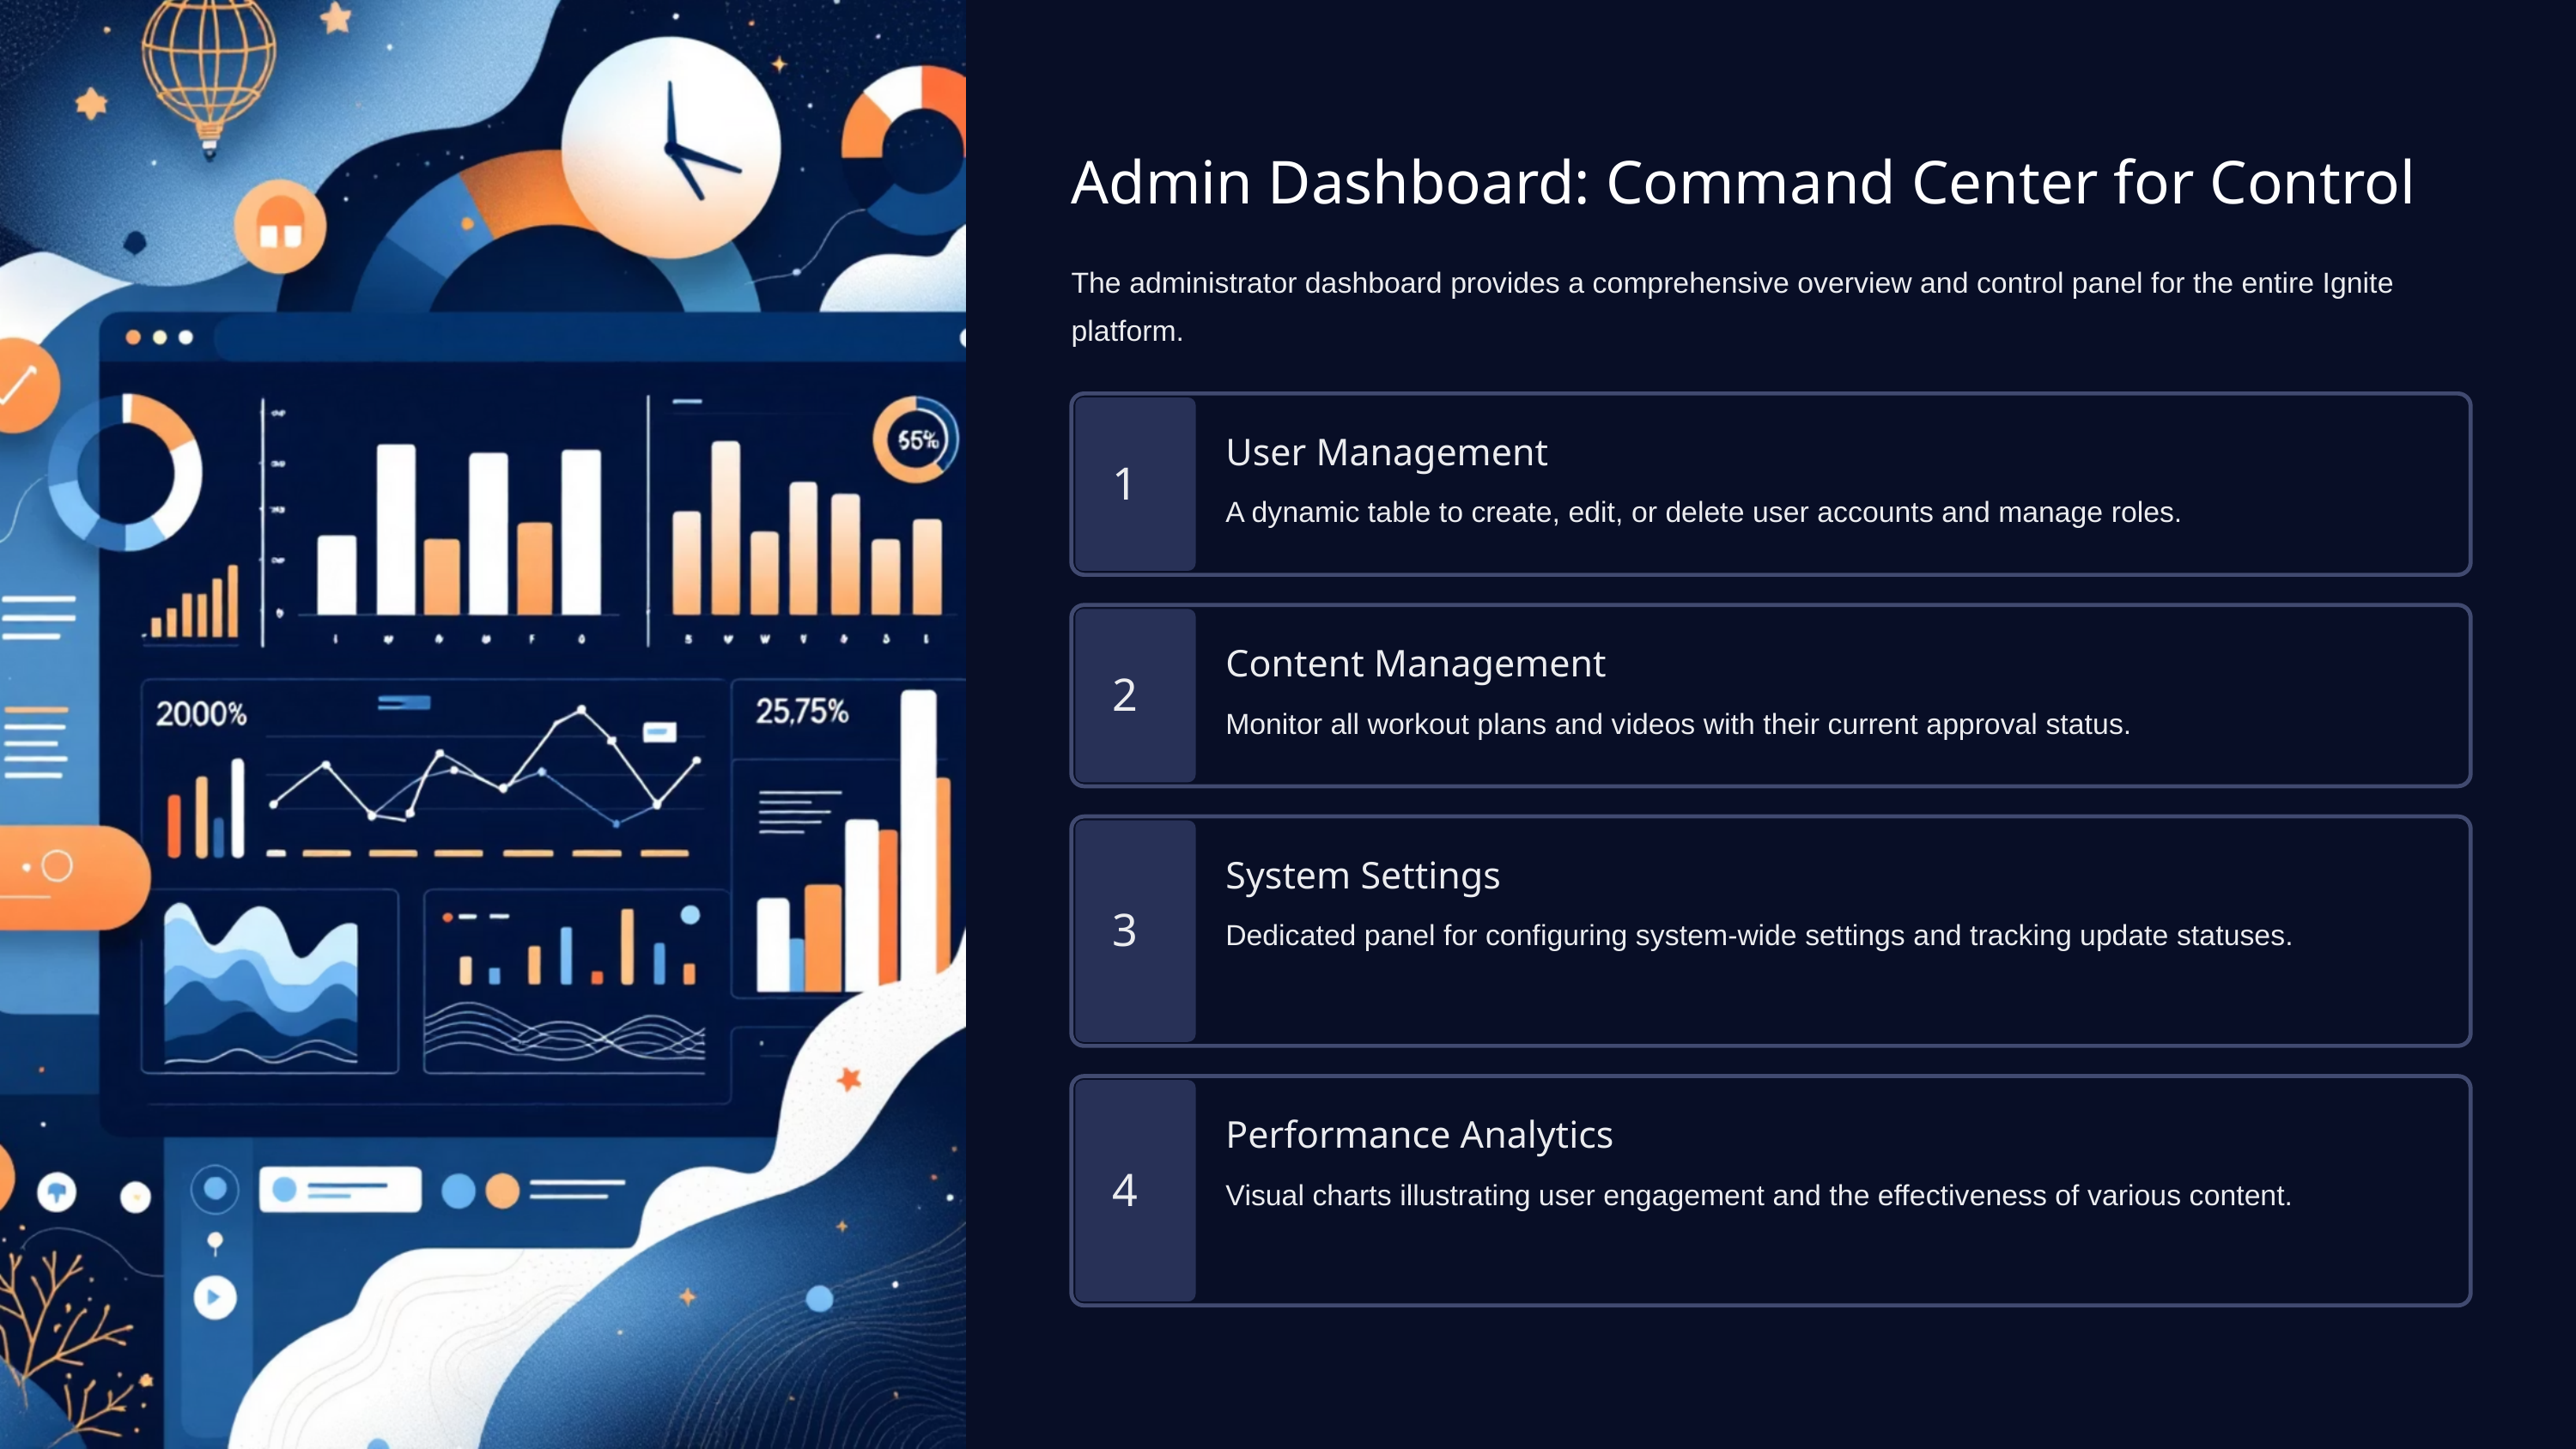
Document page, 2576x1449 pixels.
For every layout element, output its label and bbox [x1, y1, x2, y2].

text_box [1069, 603, 2473, 789]
text_box [1069, 1073, 2473, 1308]
text_box [967, 0, 2576, 1449]
text_box [1075, 397, 1196, 572]
text_box [1075, 609, 1196, 783]
text_box [1069, 391, 2473, 578]
text_box [1069, 814, 2473, 1048]
text_box [1075, 820, 1196, 1042]
text_box [1075, 1079, 1196, 1302]
text_box [0, 0, 967, 1449]
